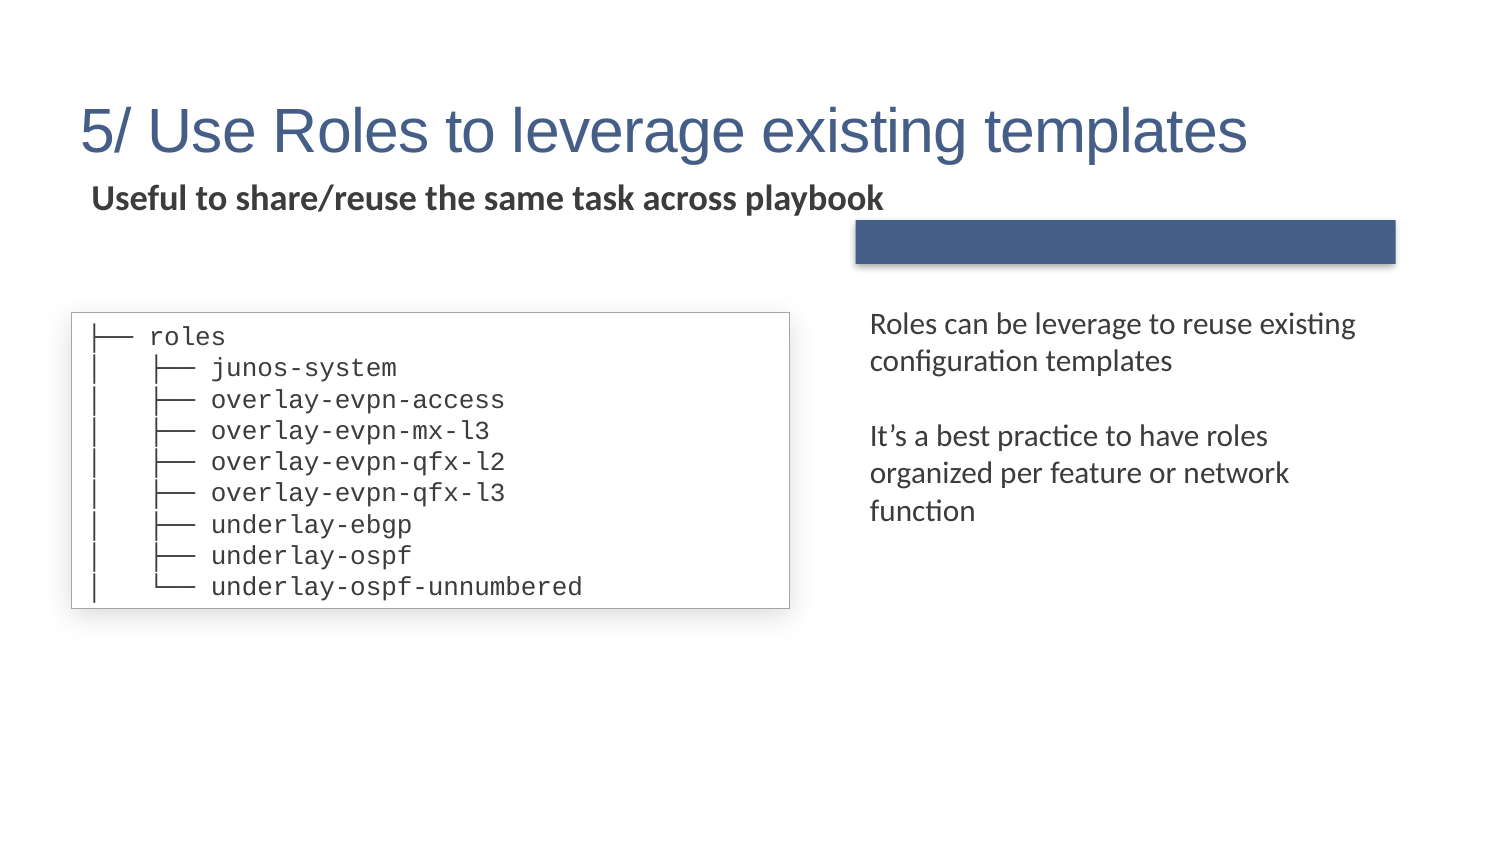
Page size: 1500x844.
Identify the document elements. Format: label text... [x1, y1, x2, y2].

text_box [855, 219, 1396, 265]
title 5/ Use Roles to leverage existing templates [80, 98, 1431, 167]
text_box Roles can be leverage to reuse existing configuration templates It’s a best practice to have roles organized per feature or network function [855, 269, 1398, 739]
text_box ├── roles │ ├── junos-system │ ├── overlay-evpn-access │ ├── overlay-evpn-mx-l3 │ ├── overlay-evpn-qfx-l2 │ ├── overlay-evpn-qfx-l3 │ ├── underlay-ebgp │ ├── underlay-ospf │ └── underlay-ospf-unnumbered [71, 312, 790, 609]
text_box Useful to share/reuse the same task across playbook [76, 166, 901, 225]
